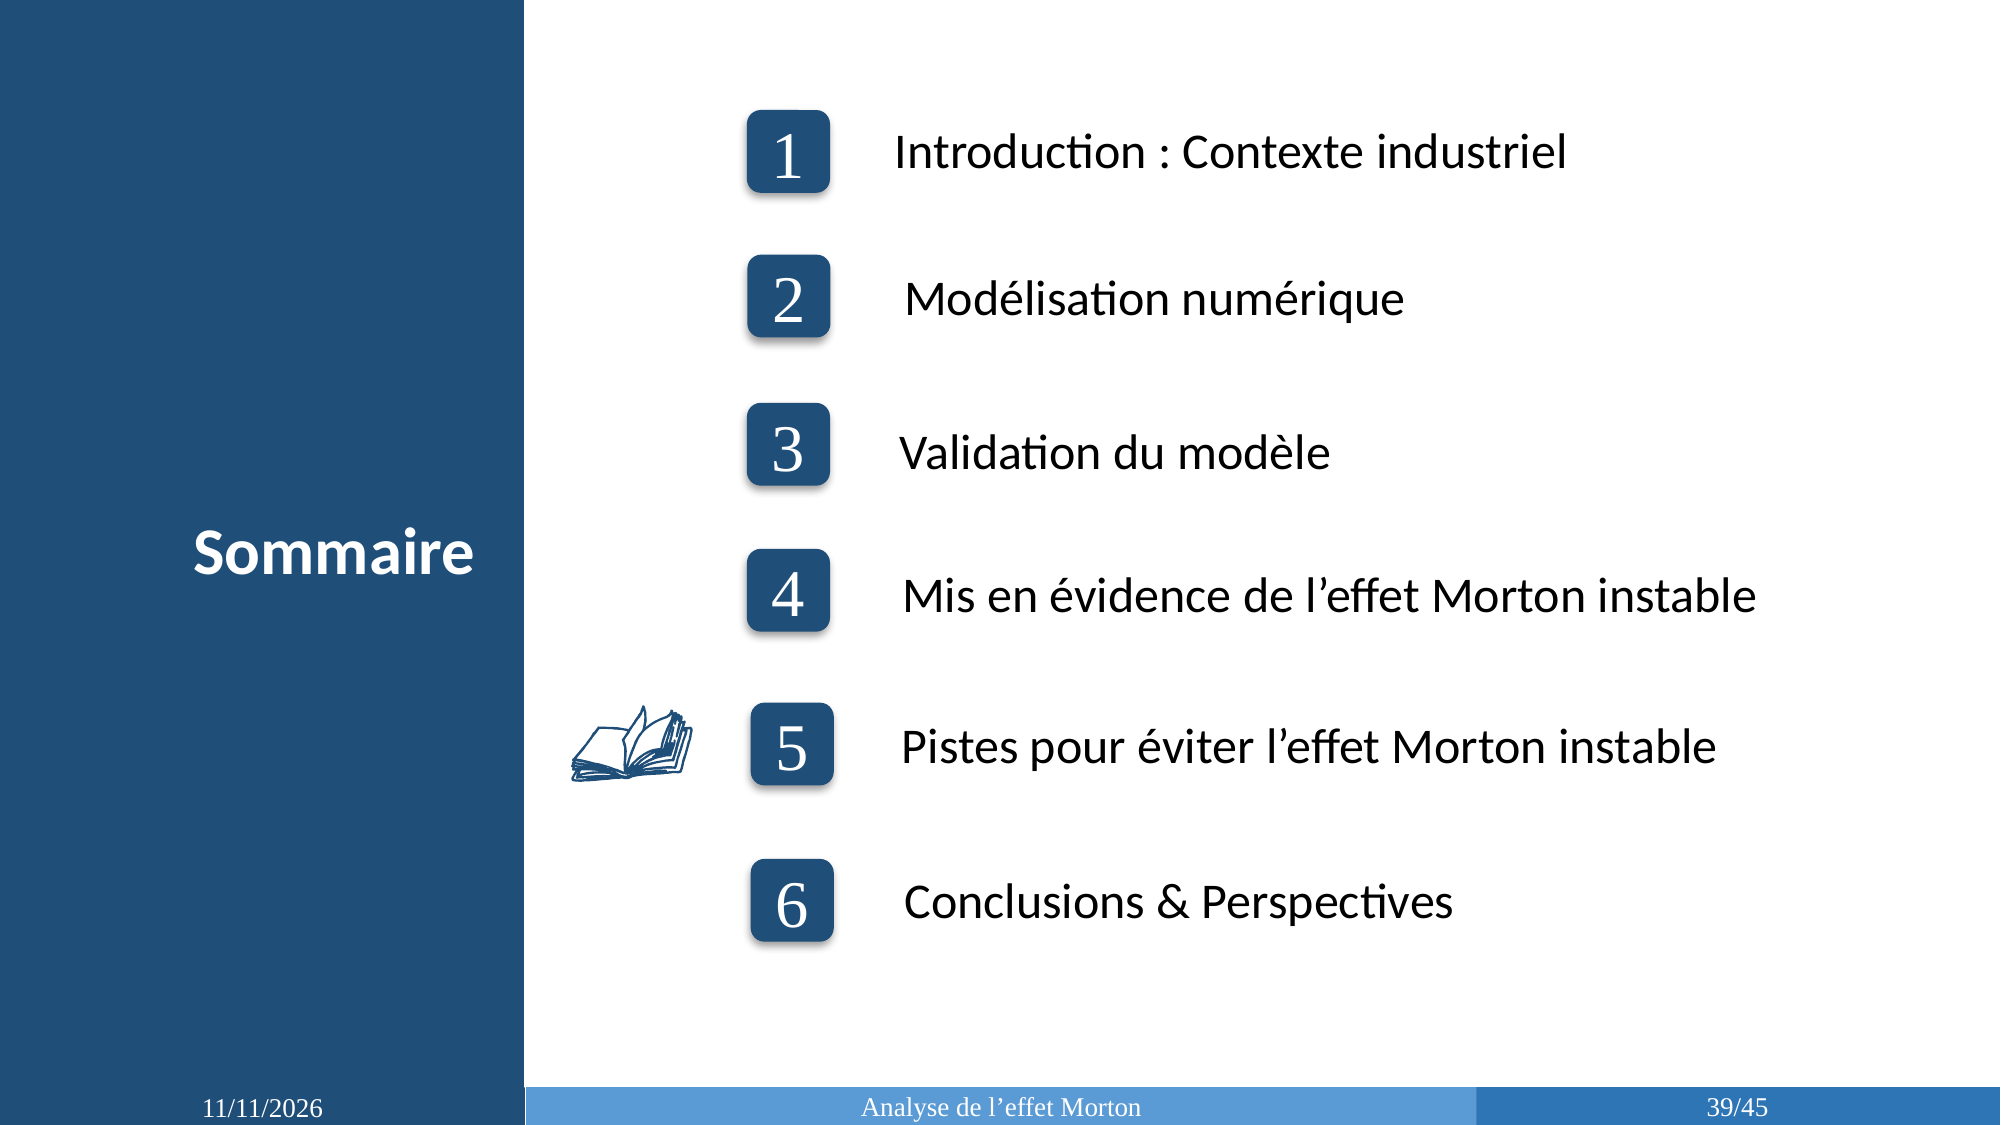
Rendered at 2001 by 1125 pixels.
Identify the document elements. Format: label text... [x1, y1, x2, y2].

text_box Pistes pour éviter l’effet Morton instable [886, 706, 1733, 781]
text_box Introduction : Contexte industriel [880, 111, 1583, 186]
slide_number 39/45 [1477, 1087, 2000, 1125]
text_box Sommaire [178, 500, 491, 596]
text_box [0, 0, 524, 1087]
footer Analyse de l’effet Morton [526, 1087, 1477, 1125]
text_box [571, 706, 692, 782]
text_box 1 [745, 108, 832, 194]
text_box 4 [745, 547, 832, 633]
text_box Mis en évidence de l’effet Morton instable [887, 554, 1773, 630]
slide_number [0, 1087, 525, 1125]
text_box 5 [749, 701, 835, 787]
text_box Conclusions & Perspectives [889, 861, 1470, 936]
text_box 2 [746, 253, 832, 339]
text_box 6 [749, 857, 835, 943]
text_box Modélisation numérique [889, 258, 1421, 333]
text_box 3 [745, 401, 832, 487]
text_box Validation du modèle [885, 411, 1347, 487]
